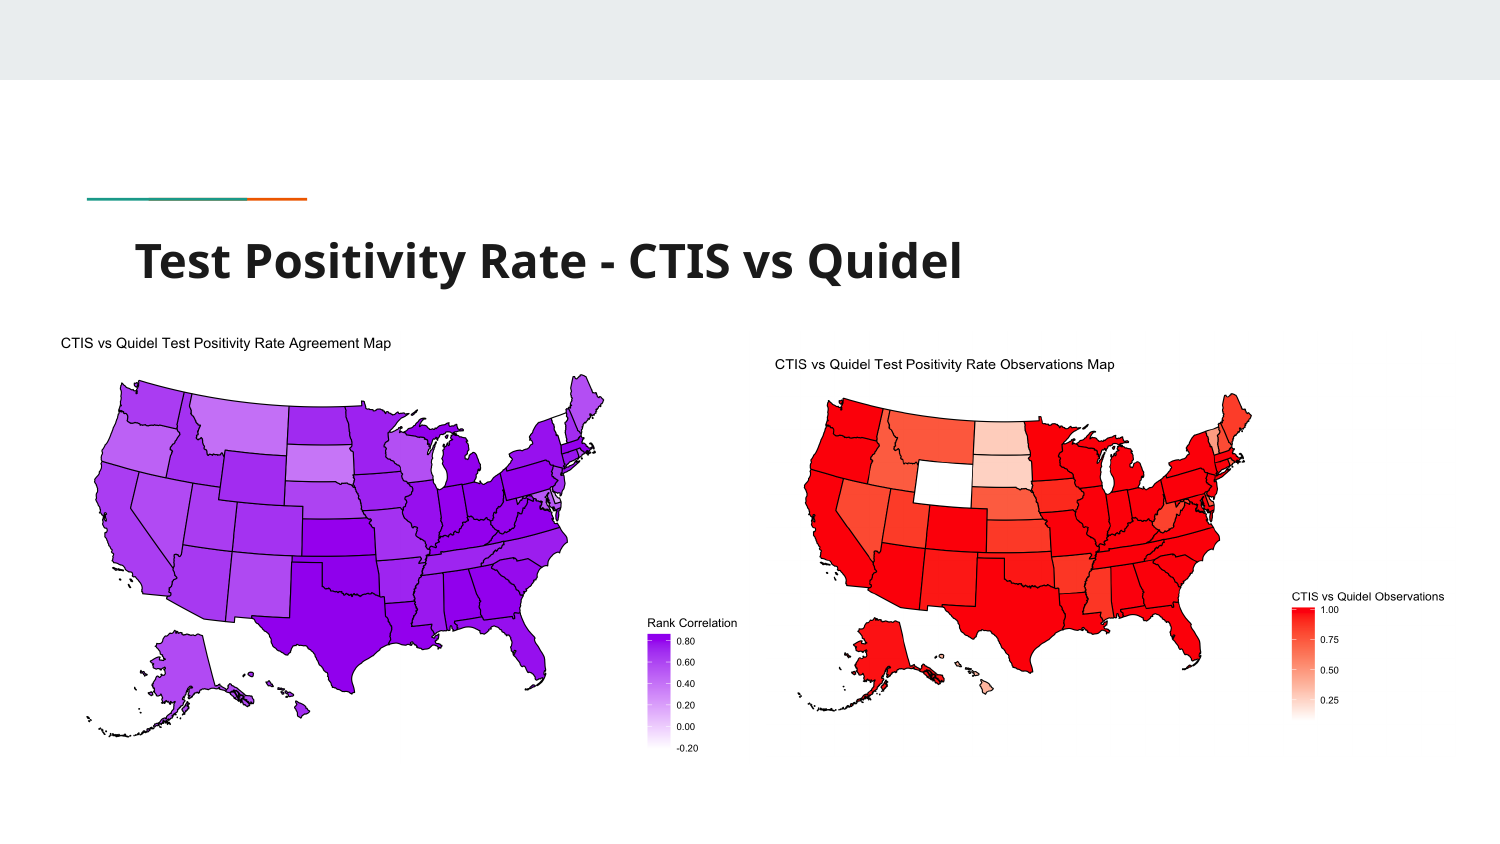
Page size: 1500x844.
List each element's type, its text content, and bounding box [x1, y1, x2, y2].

picture [50, 331, 751, 764]
picture [766, 331, 1456, 758]
title Test Positivity Rate - CTIS vs Quidel [119, 216, 1381, 305]
